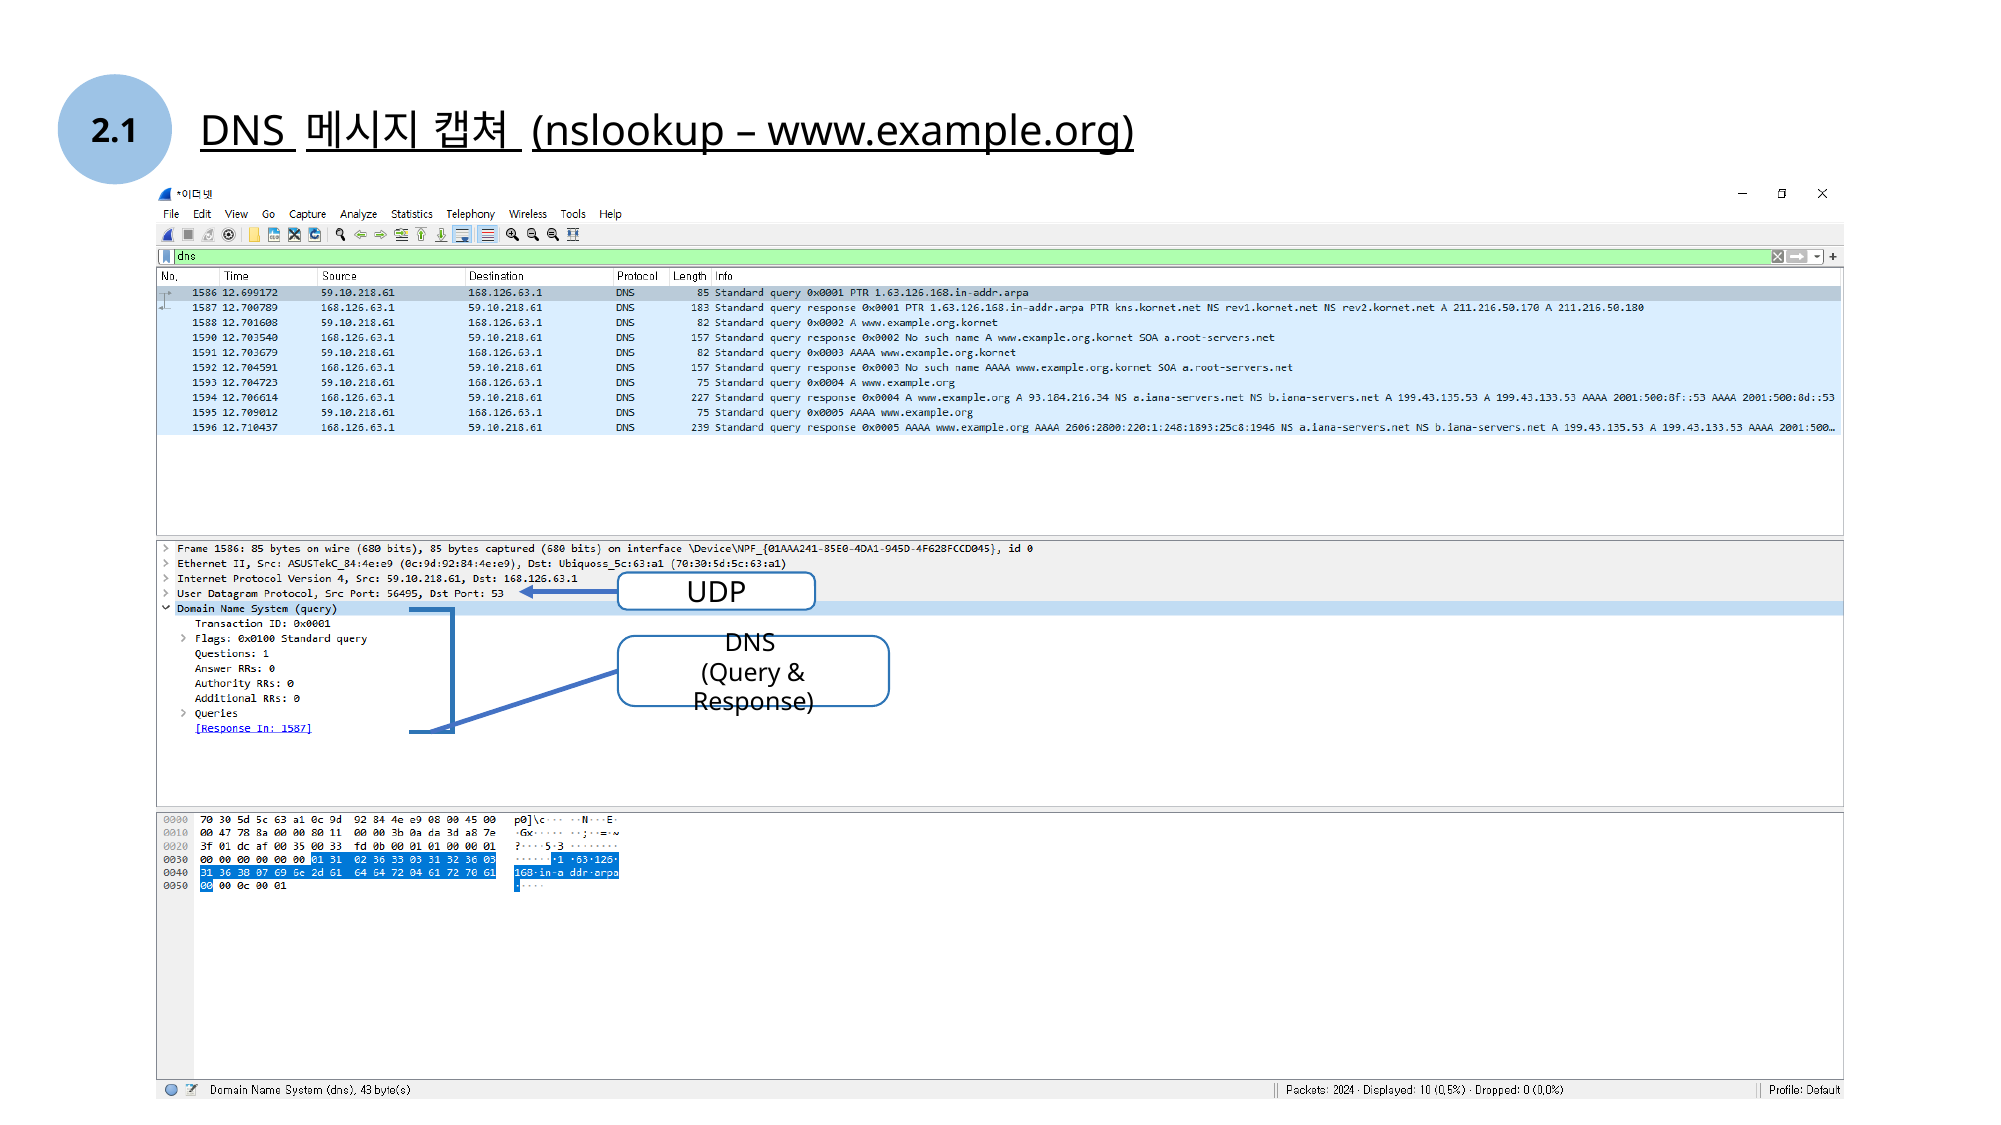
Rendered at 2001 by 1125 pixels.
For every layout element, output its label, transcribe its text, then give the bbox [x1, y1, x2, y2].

text_box 2.1 [56, 73, 174, 186]
text_box DNS 메시지 캡쳐 (nslookup – www.example.org) [185, 96, 1150, 162]
picture [156, 184, 1844, 1099]
